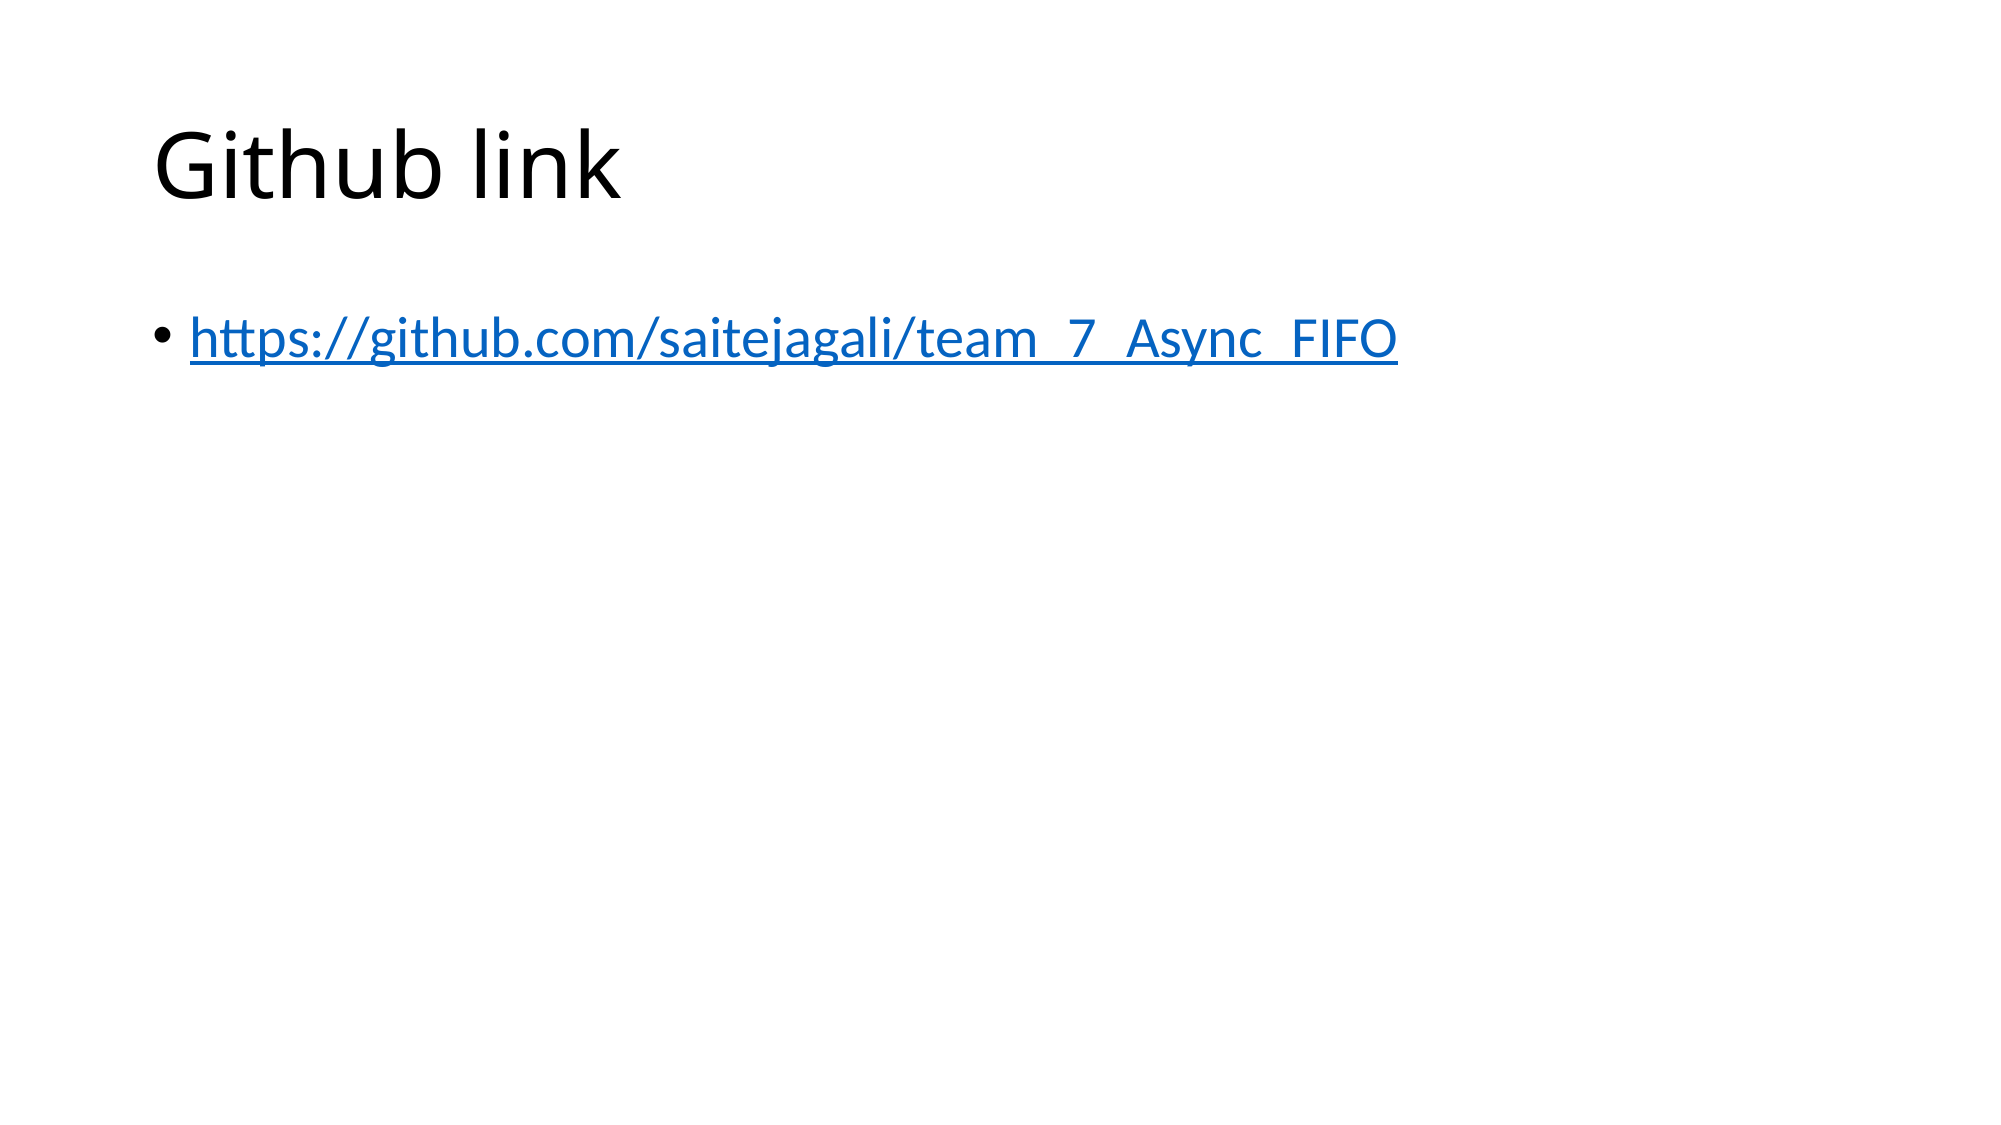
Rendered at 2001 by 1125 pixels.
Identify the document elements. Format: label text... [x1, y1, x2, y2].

list https://github.com/saitejagali/team_7_Async_FIFO [137, 299, 1863, 1014]
title Github link [137, 59, 1863, 278]
